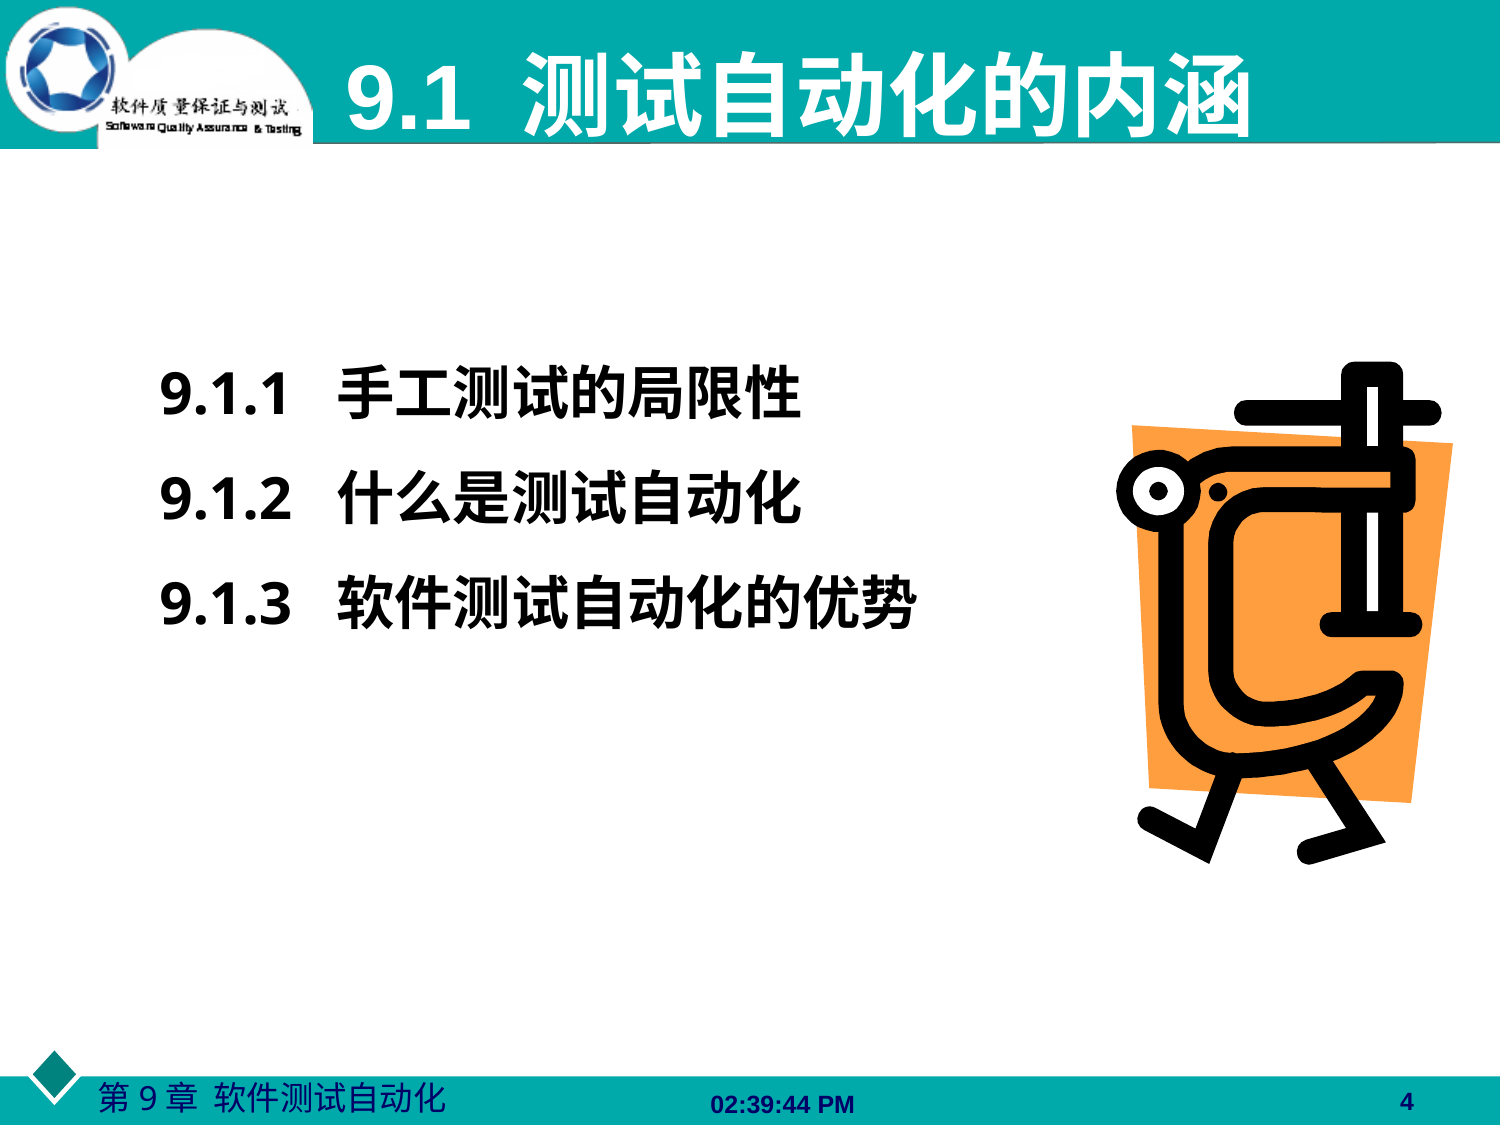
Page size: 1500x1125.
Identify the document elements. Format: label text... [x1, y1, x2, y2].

picture [1116, 361, 1453, 866]
slide_number 4 [1116, 1077, 1430, 1125]
title 9.1 测试自动化的内涵 [330, 54, 1437, 132]
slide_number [695, 1081, 1046, 1125]
picture [0, 0, 313, 149]
text_box 9.1.1 手工测试的局限性 9.1.2 什么是测试自动化 9.1.3 软件测试自动化的优势 [159, 261, 1264, 637]
